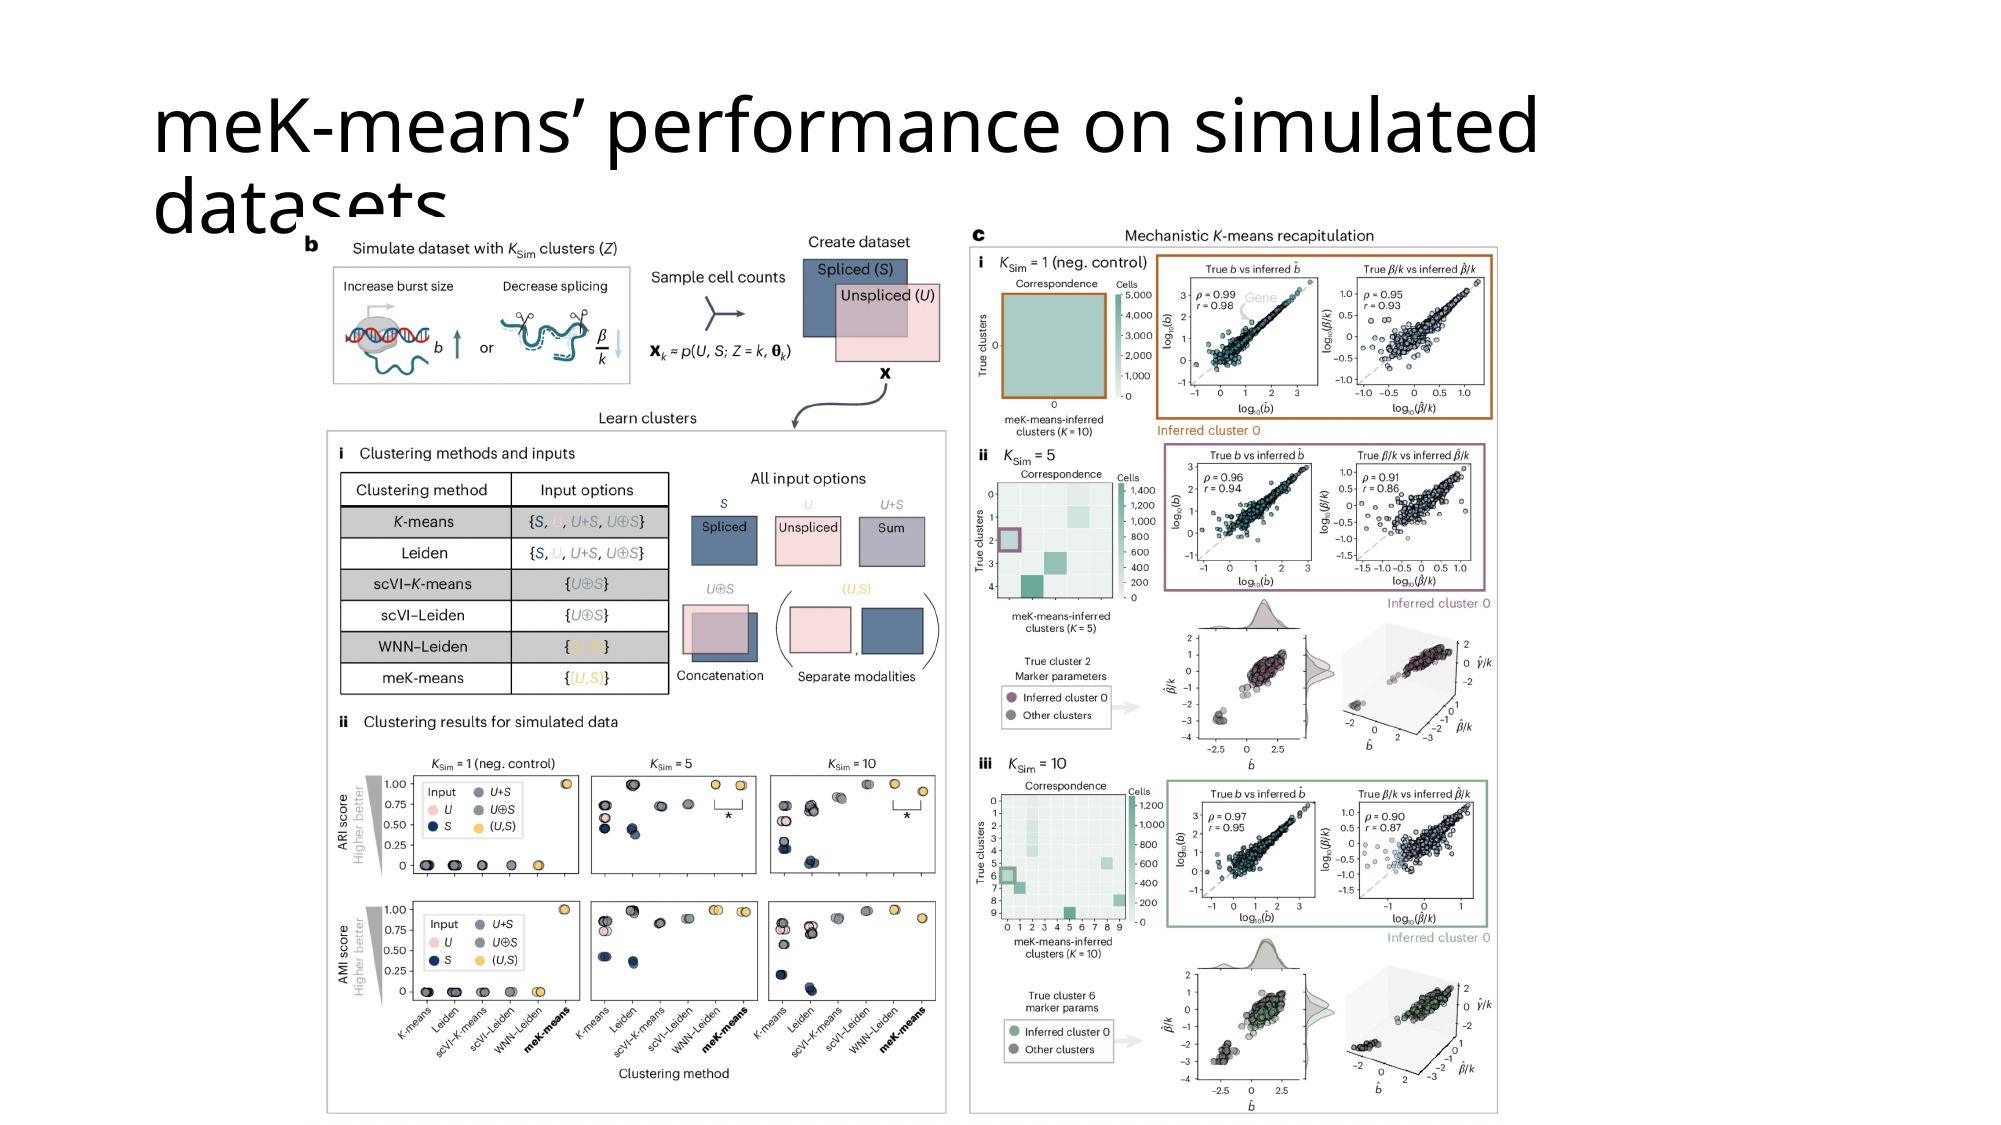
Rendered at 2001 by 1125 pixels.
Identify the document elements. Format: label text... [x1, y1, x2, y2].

picture [296, 217, 1508, 1125]
title meK-means’ performance on simulated datasets [137, 59, 1863, 278]
